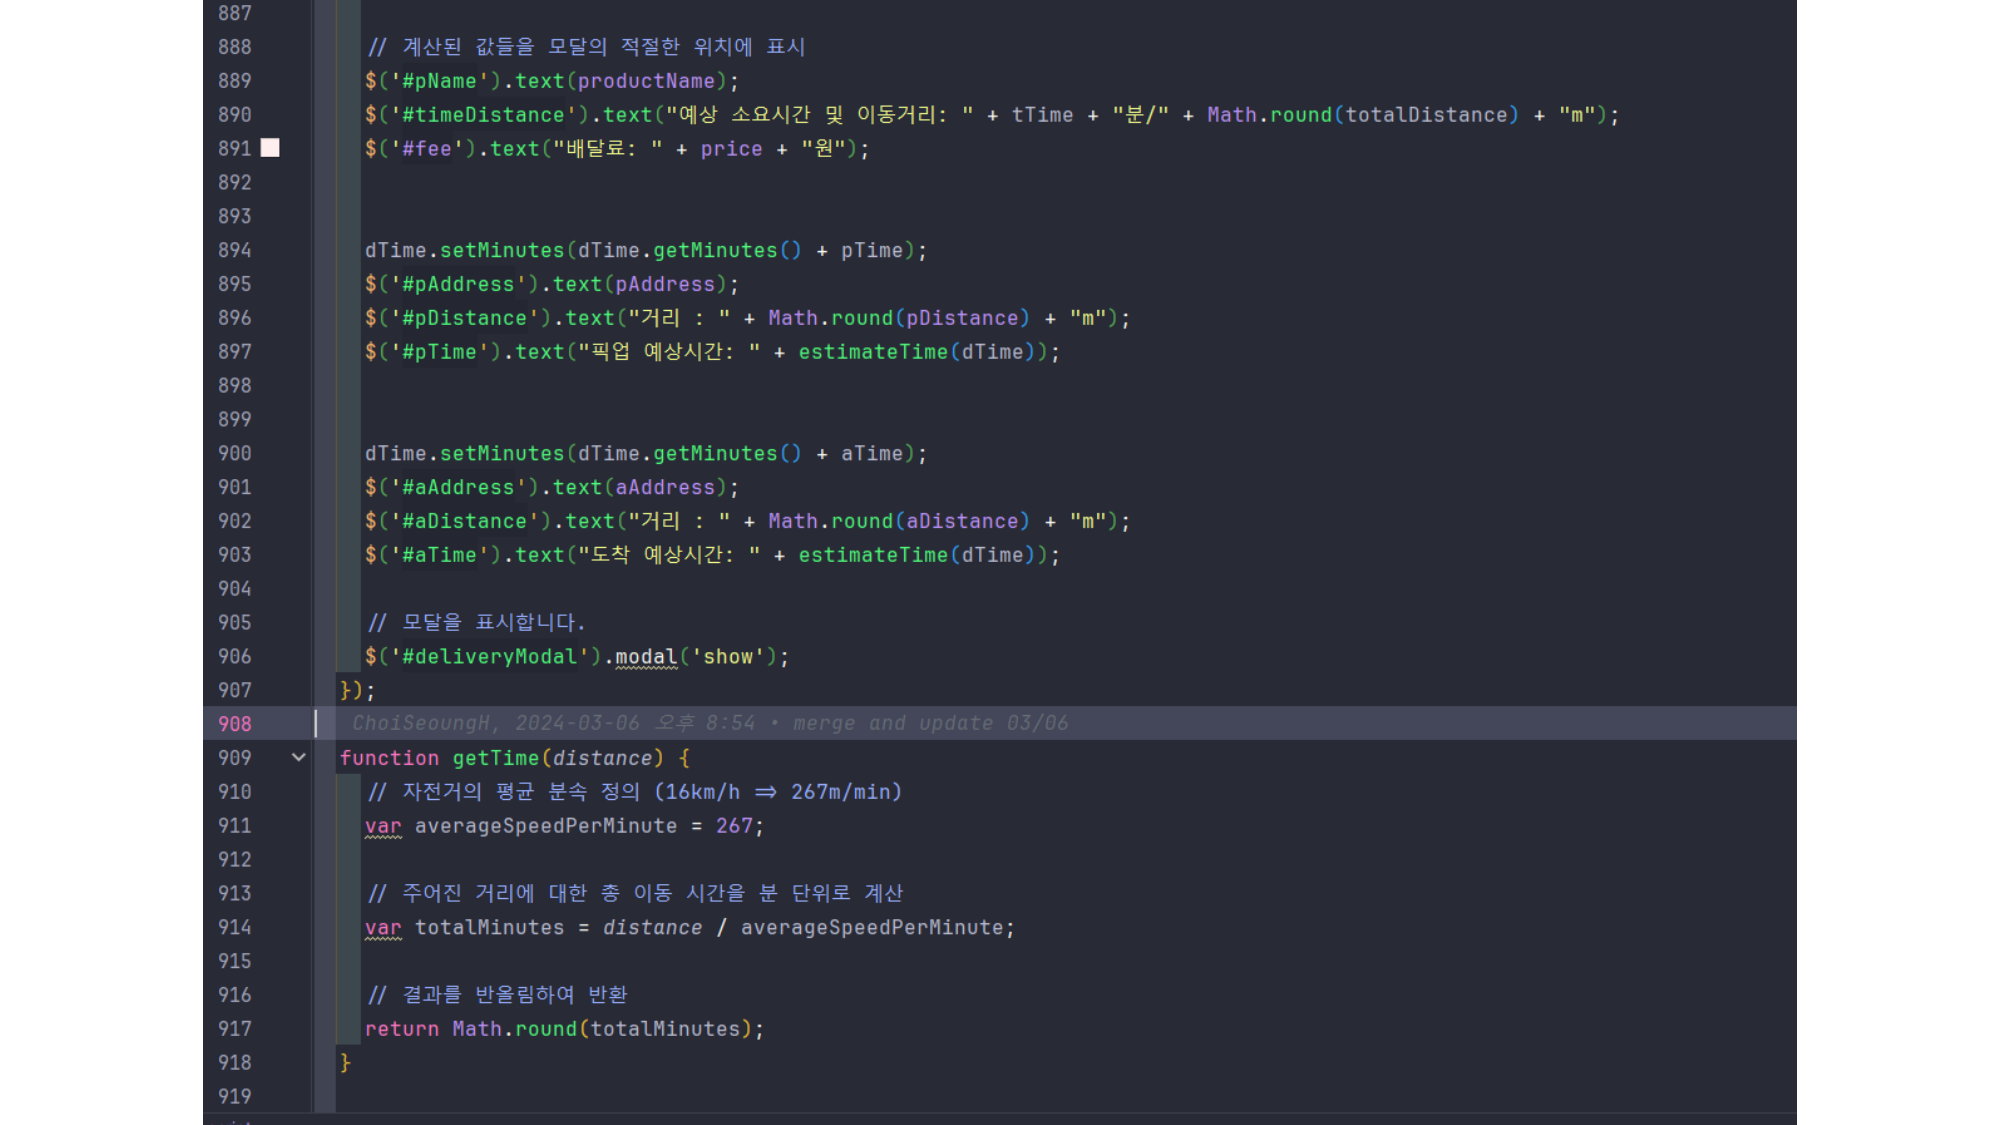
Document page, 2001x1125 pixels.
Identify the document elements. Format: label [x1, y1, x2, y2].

picture [203, 0, 1797, 1125]
